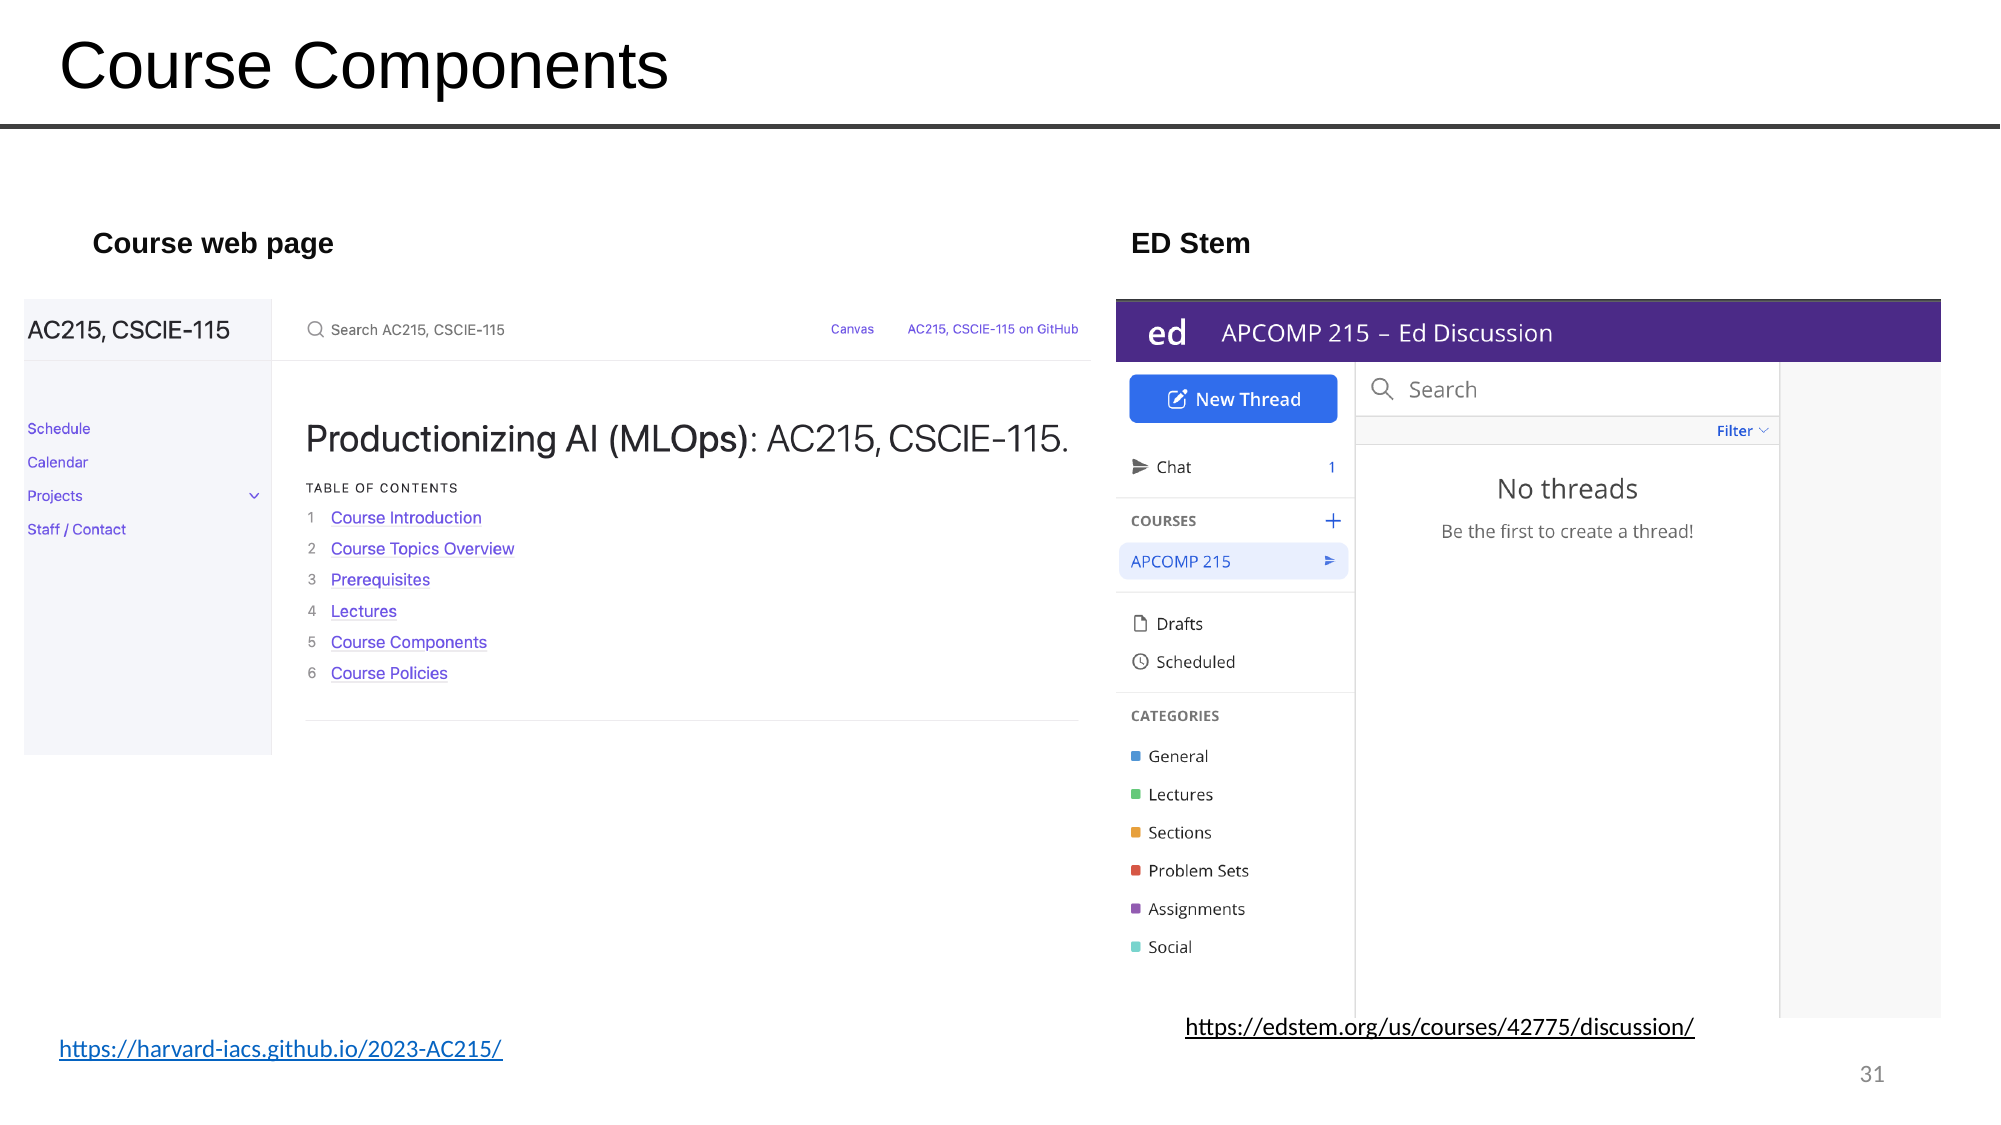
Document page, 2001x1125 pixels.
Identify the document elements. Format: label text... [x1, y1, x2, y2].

slide_number 31 [1433, 1042, 1900, 1103]
text_box https://harvard-iacs.github.io/2023-AC215/ [44, 1017, 537, 1078]
text_box Course web page [77, 208, 647, 274]
title Course Components [44, 14, 1813, 127]
picture [24, 299, 1092, 756]
picture [1115, 299, 1941, 1018]
text_box ED Stem [1116, 208, 1685, 274]
text_box https://edstem.org/us/courses/42775/discussion/ [1170, 1027, 1777, 1056]
